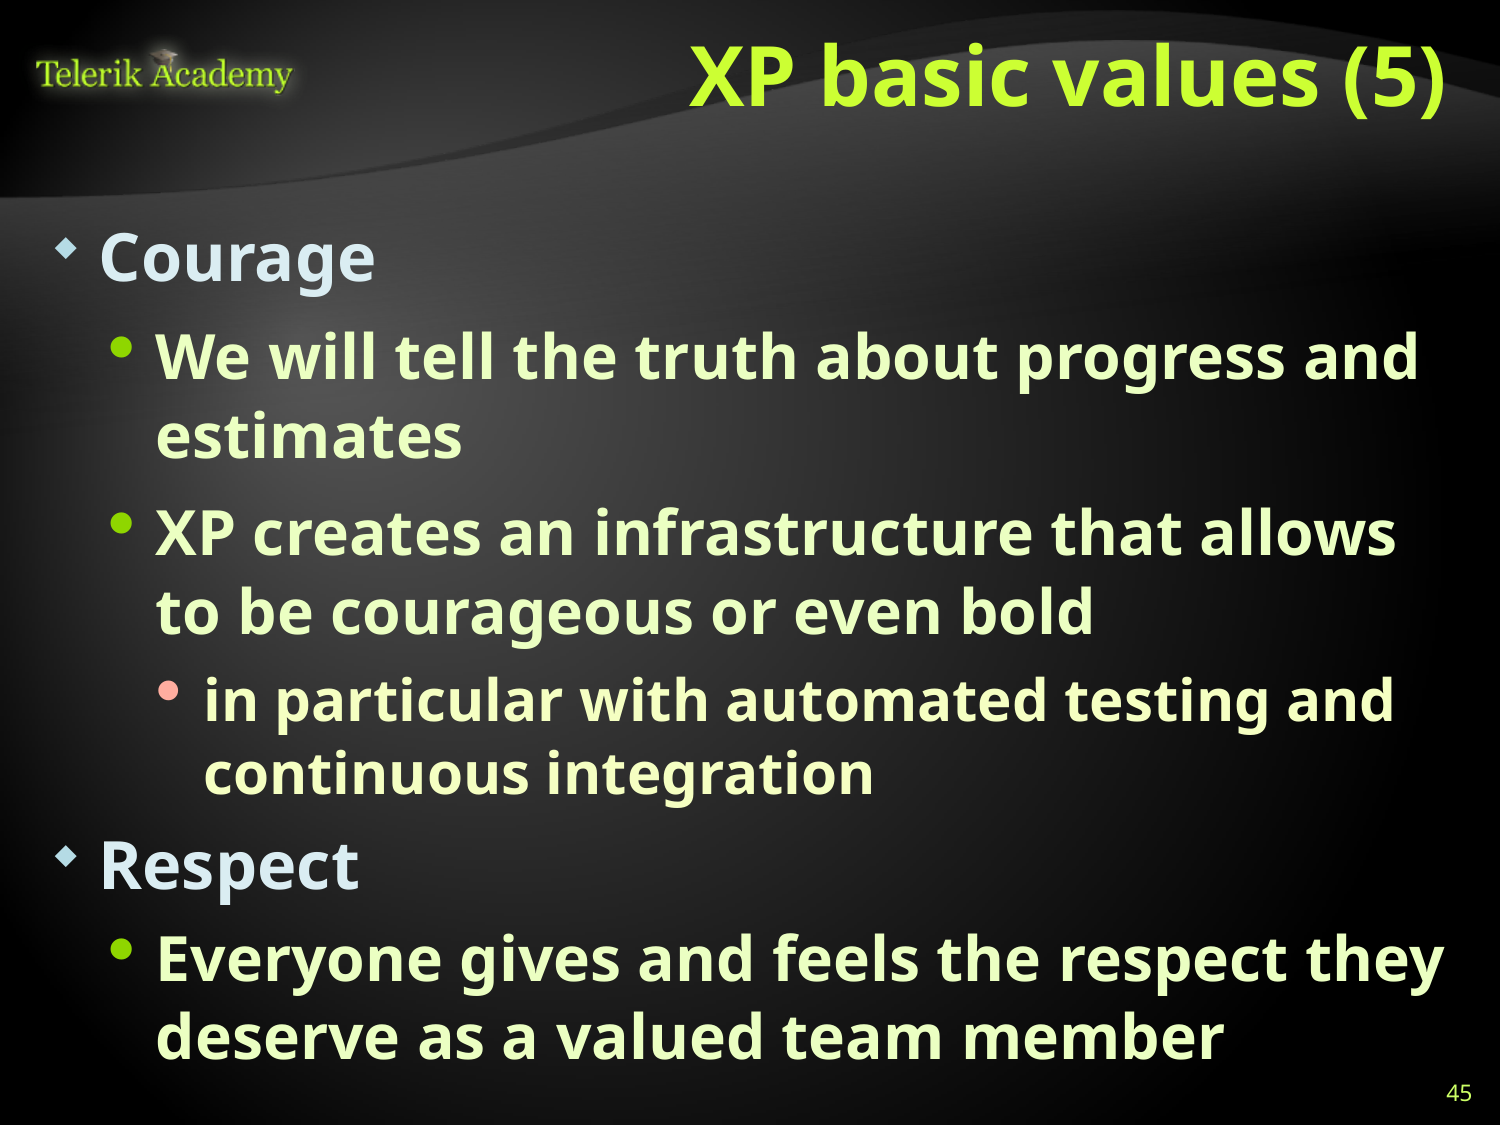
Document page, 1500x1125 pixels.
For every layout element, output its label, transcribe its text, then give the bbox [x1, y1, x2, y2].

picture [0, 0, 1500, 1125]
slide_number 45 [1412, 1074, 1488, 1113]
title XP basic values (5) [300, 12, 1463, 150]
list Courage We will tell the truth about progress and estimates XP creates an infrastructure that allows to be courageous or even bold in particular with automated testing and continuous integration Respect Everyone gives and feels the respect they deserve as a valued team member [37, 203, 1463, 1075]
